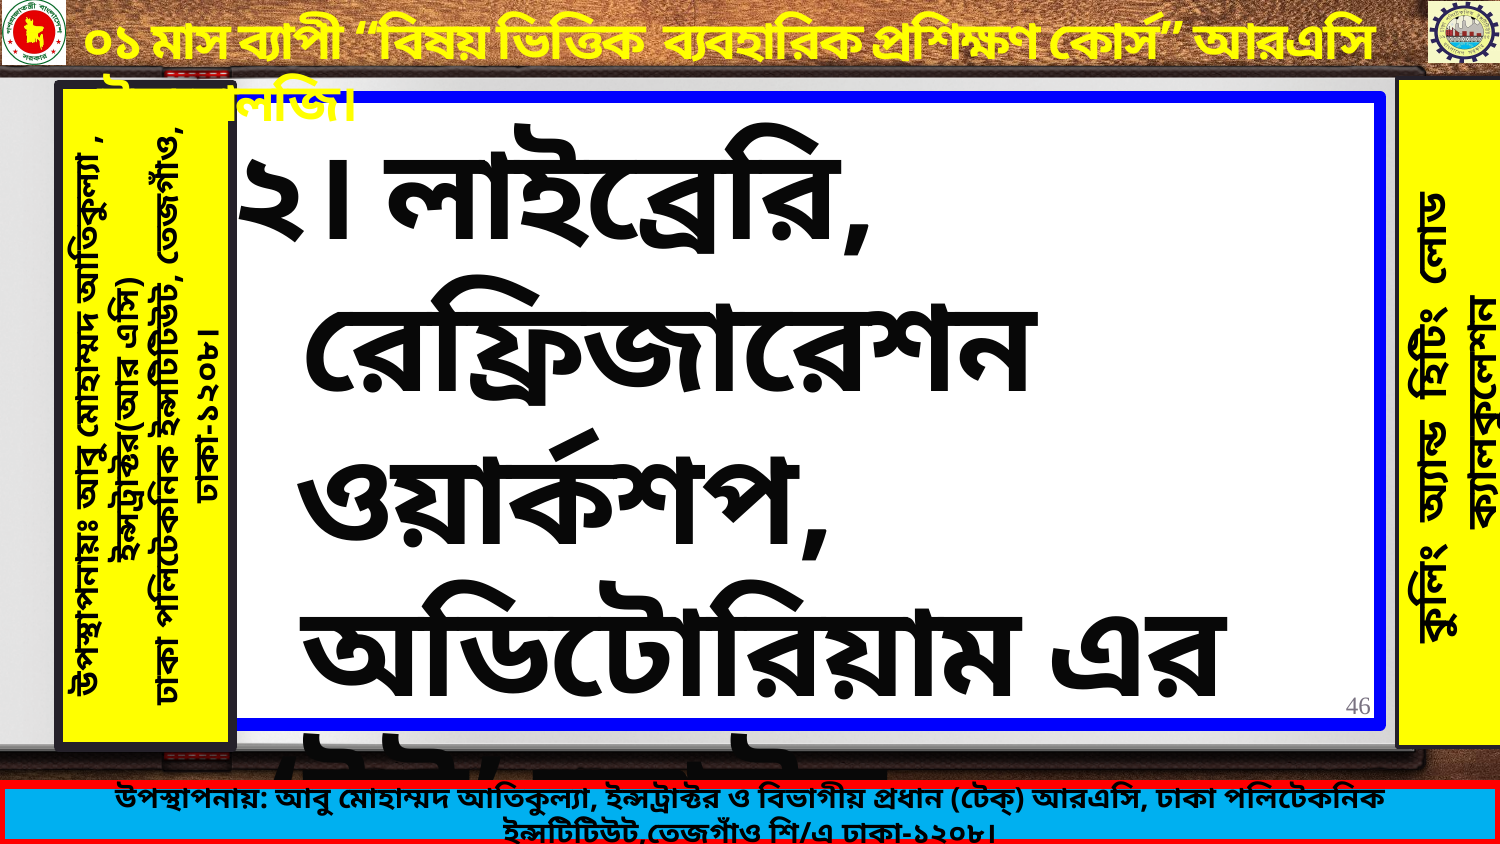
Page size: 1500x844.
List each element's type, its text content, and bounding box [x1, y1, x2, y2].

text_box ০১ মাস ব্যাপী “বিষয় ভিত্তিক ব্যবহারিক প্রশিক্ষণ কোর্স” আরএসি টেকনোলজি। [68, 0, 1464, 140]
picture [1428, 0, 1500, 76]
text_box কুলিং অ্যান্ড ‍হিটিং লোড ক্যালকুলেশন Cooling & Heating Load Calculation [1395, 76, 1500, 749]
picture [0, 0, 1500, 782]
slide_number 46 [1295, 672, 1386, 737]
subtitle ২। লাইব্রেরি, রেফ্রিজারেশন ওয়ার্কশপ, অডিটোরিয়াম এর ‘ইউ’ ফ্যাক্টর সমাধানকরণ [233, 140, 1382, 727]
text_box উপস্থাপনায়: আবু মোহাম্মদ আতিকুল্যা, ইন্সট্রাক্টর ও বিভাগীয় প্রধান (টেক্) আরএসি, ঢাকা পলিটেকনিক ইন্সটিটিউট,তেজগাঁও শি/এ ঢাকা-১২০৮। [0, 782, 1500, 844]
text_box উপস্থাপনায়ঃ আবু মোহাম্মদ আতিকুল্যা , ইন্সট্রাক্টর(আর এসি) ঢাকা পলিটেকনিক ইন্সটিটিউট, তেজগাঁও, ঢাকা-১২০৮। [58, 84, 233, 747]
